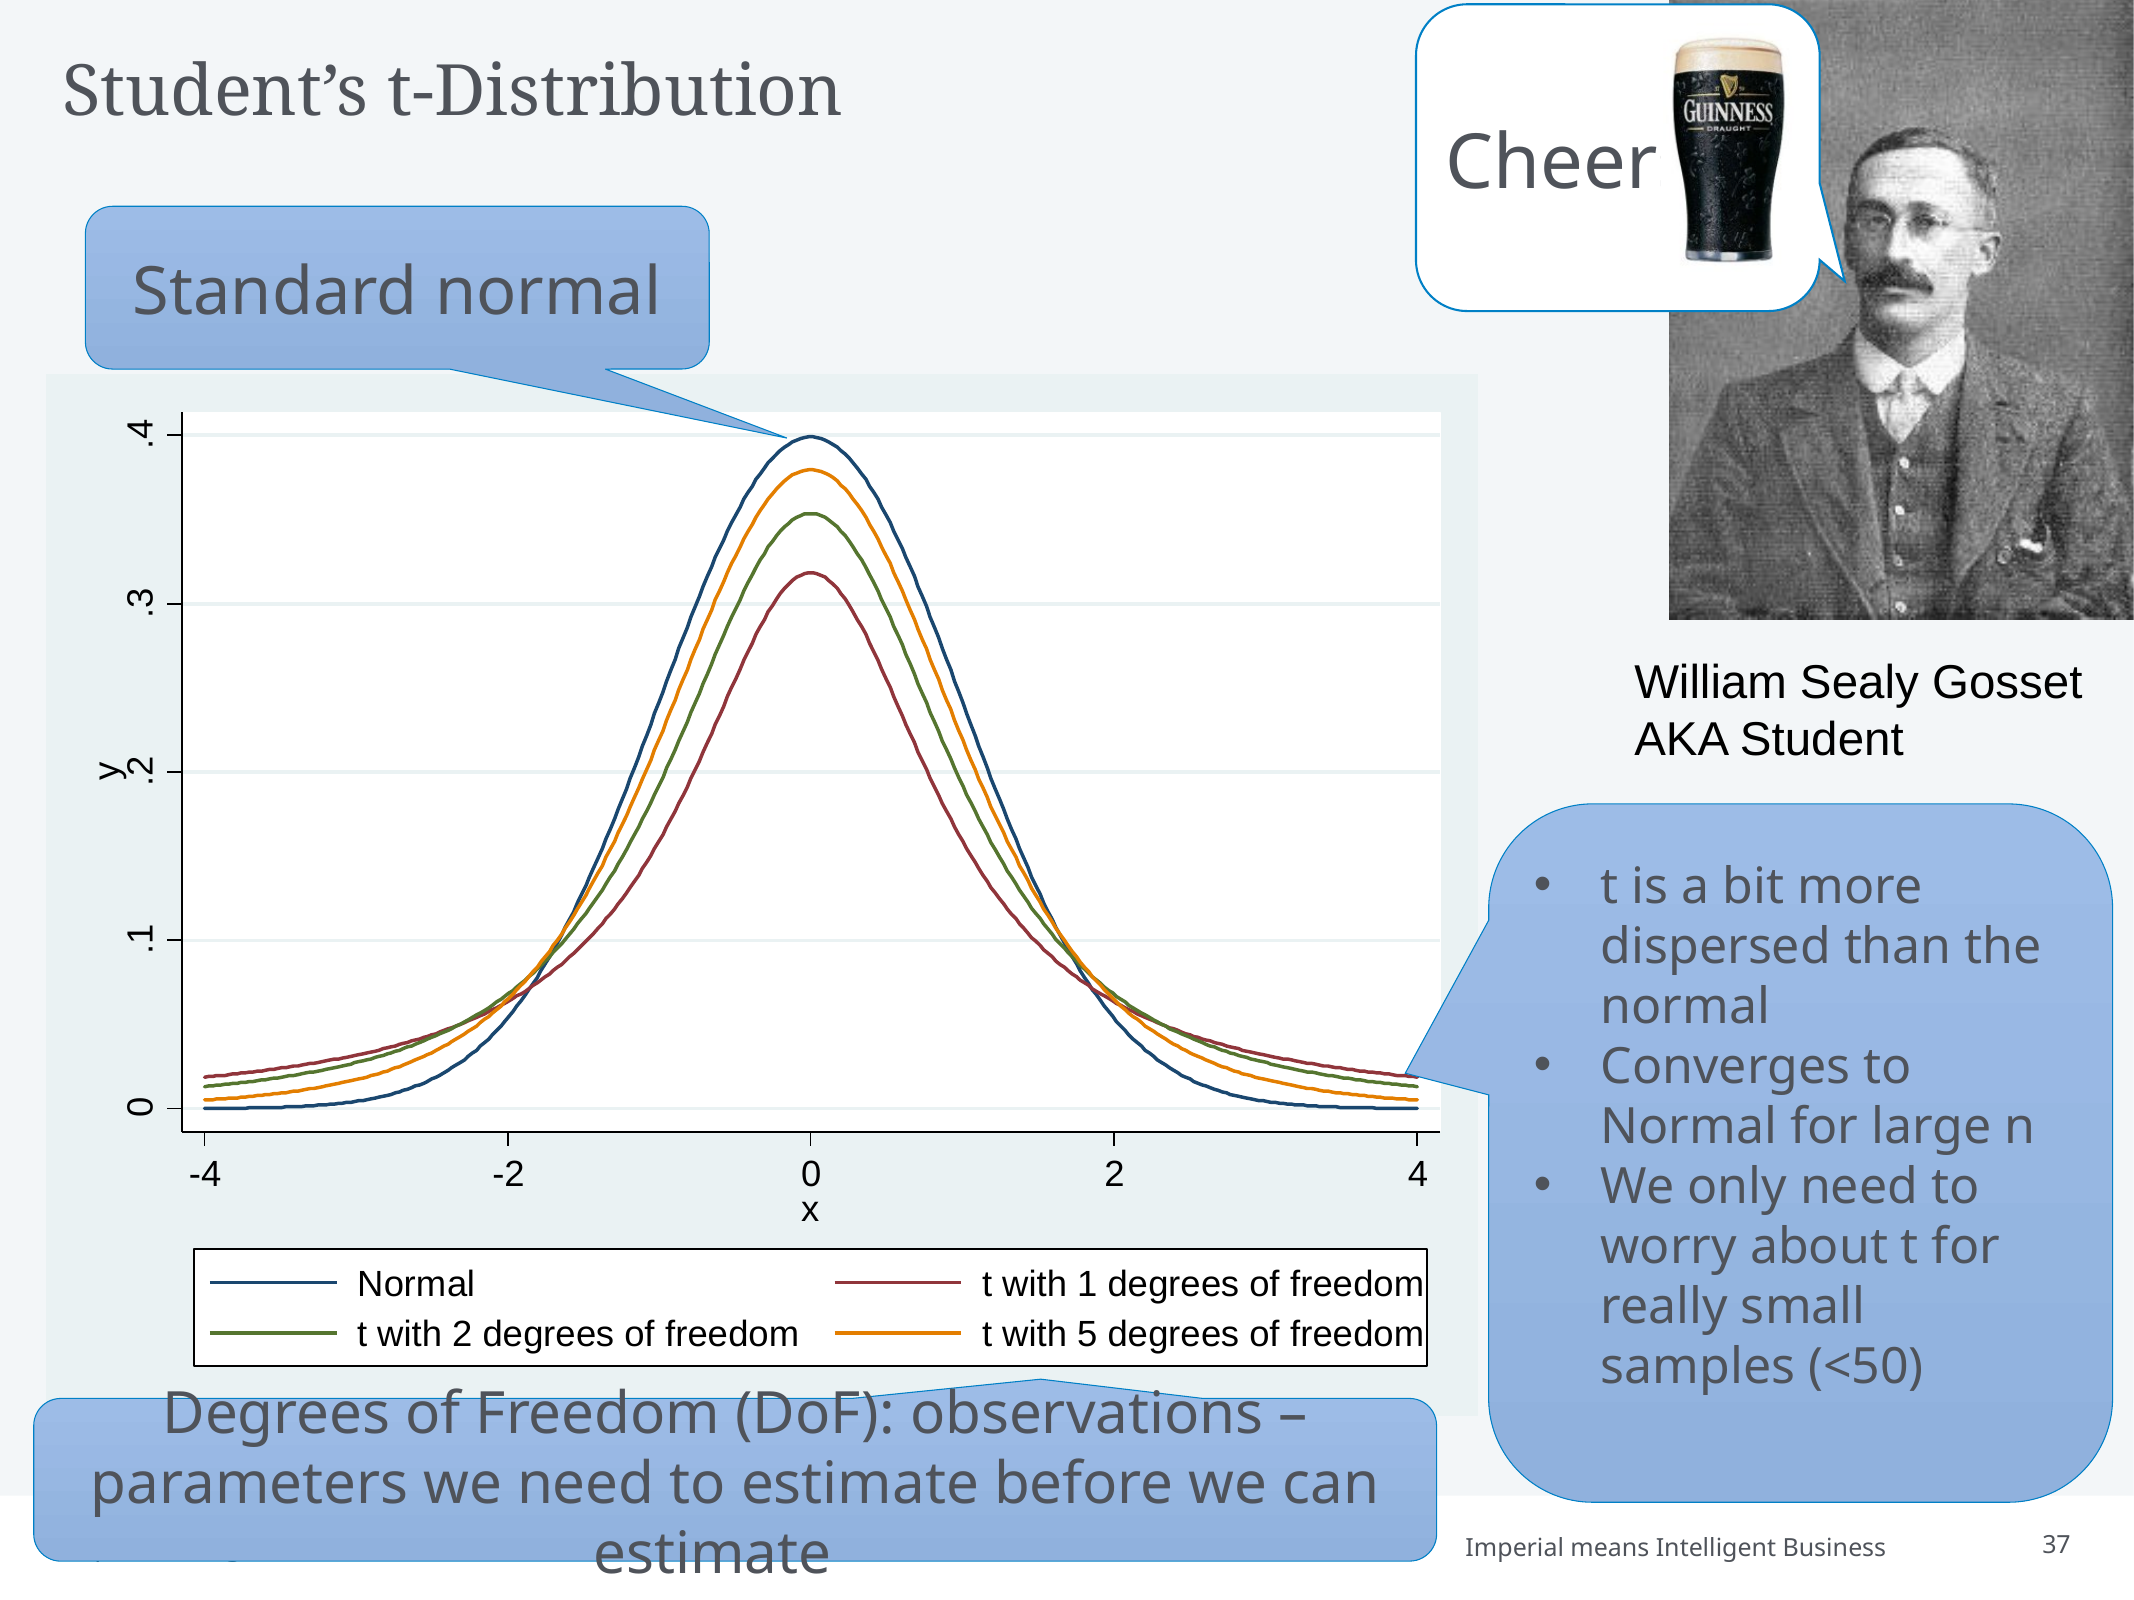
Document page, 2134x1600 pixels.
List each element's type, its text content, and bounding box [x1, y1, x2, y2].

picture [1669, 0, 2134, 620]
picture [33, 362, 1489, 1428]
title Student’s t-Distribution [62, 50, 1415, 195]
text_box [1415, 4, 1820, 312]
text_box Standard normal [84, 205, 710, 362]
text_box t is a bit more dispersed than the normal Converges to Normal for large n We only need to worry about t for really small samples (<50) [1489, 803, 2114, 1503]
text_box William Sealy Gosset AKA Student [1619, 643, 2112, 773]
